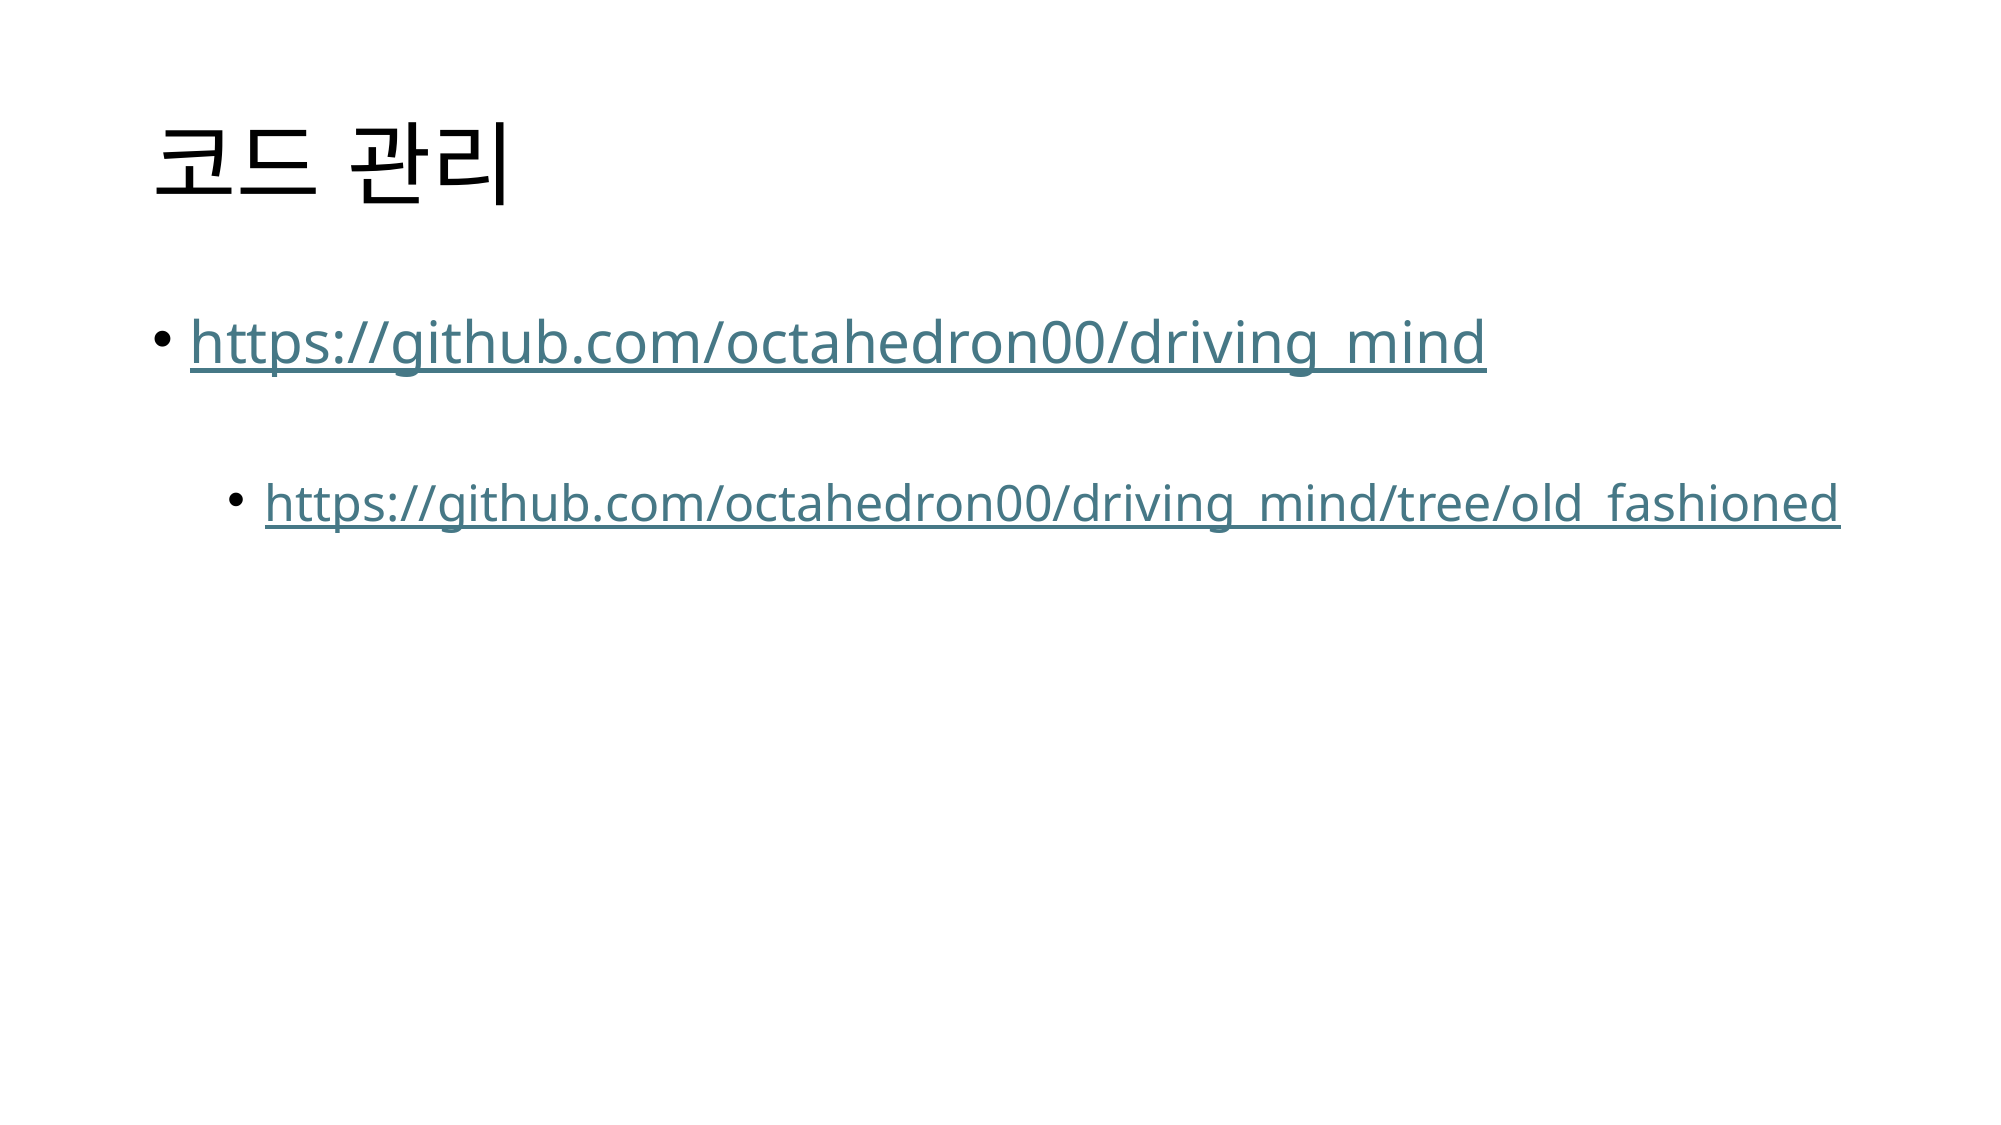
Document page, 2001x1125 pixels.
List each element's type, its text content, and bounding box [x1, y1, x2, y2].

title 코드 관리 [137, 59, 1863, 278]
list https://github.com/octahedron00/driving_mind https://github.com/octahedron00/driving_mind/tree/old_fashioned [137, 299, 1863, 1014]
